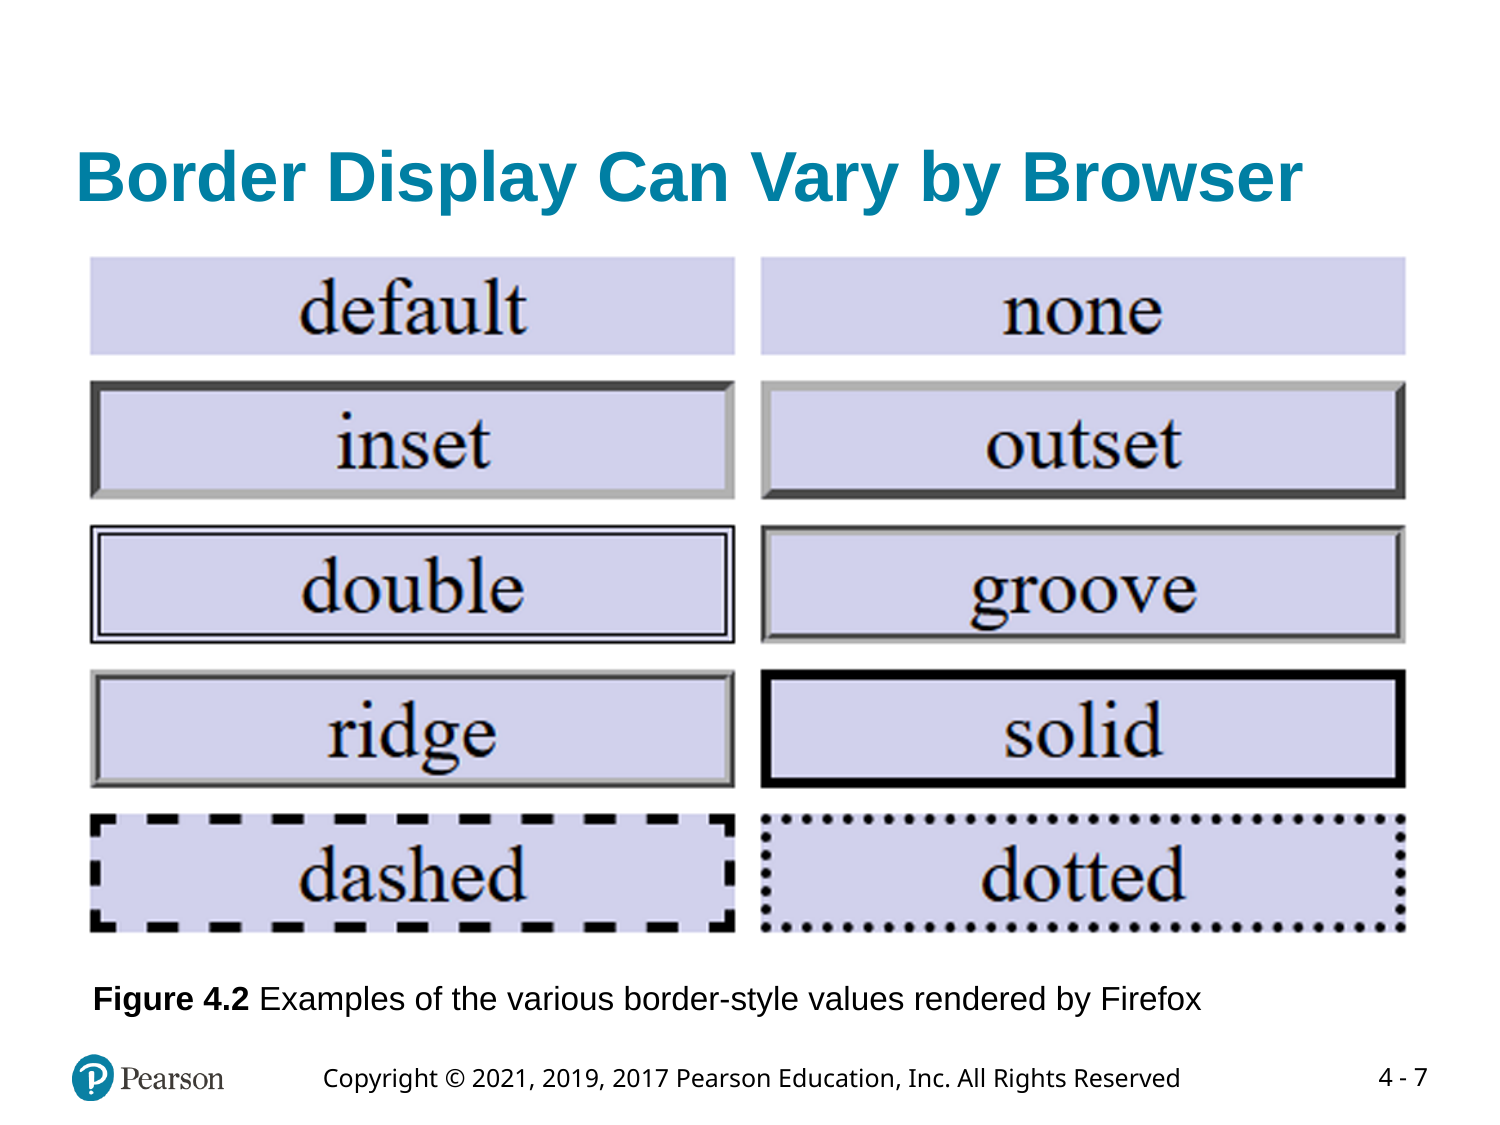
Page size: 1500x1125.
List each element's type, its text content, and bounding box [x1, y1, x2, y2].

text_box Figure 4.2 Examples of the various border-style values rendered by Firefox [78, 969, 1338, 1025]
picture [81, 1064, 107, 1089]
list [69, 241, 1431, 951]
picture [72, 1087, 83, 1101]
picture [99, 1054, 224, 1101]
picture [72, 1054, 89, 1072]
title Border Display Can Vary by Browser [75, 35, 1425, 216]
